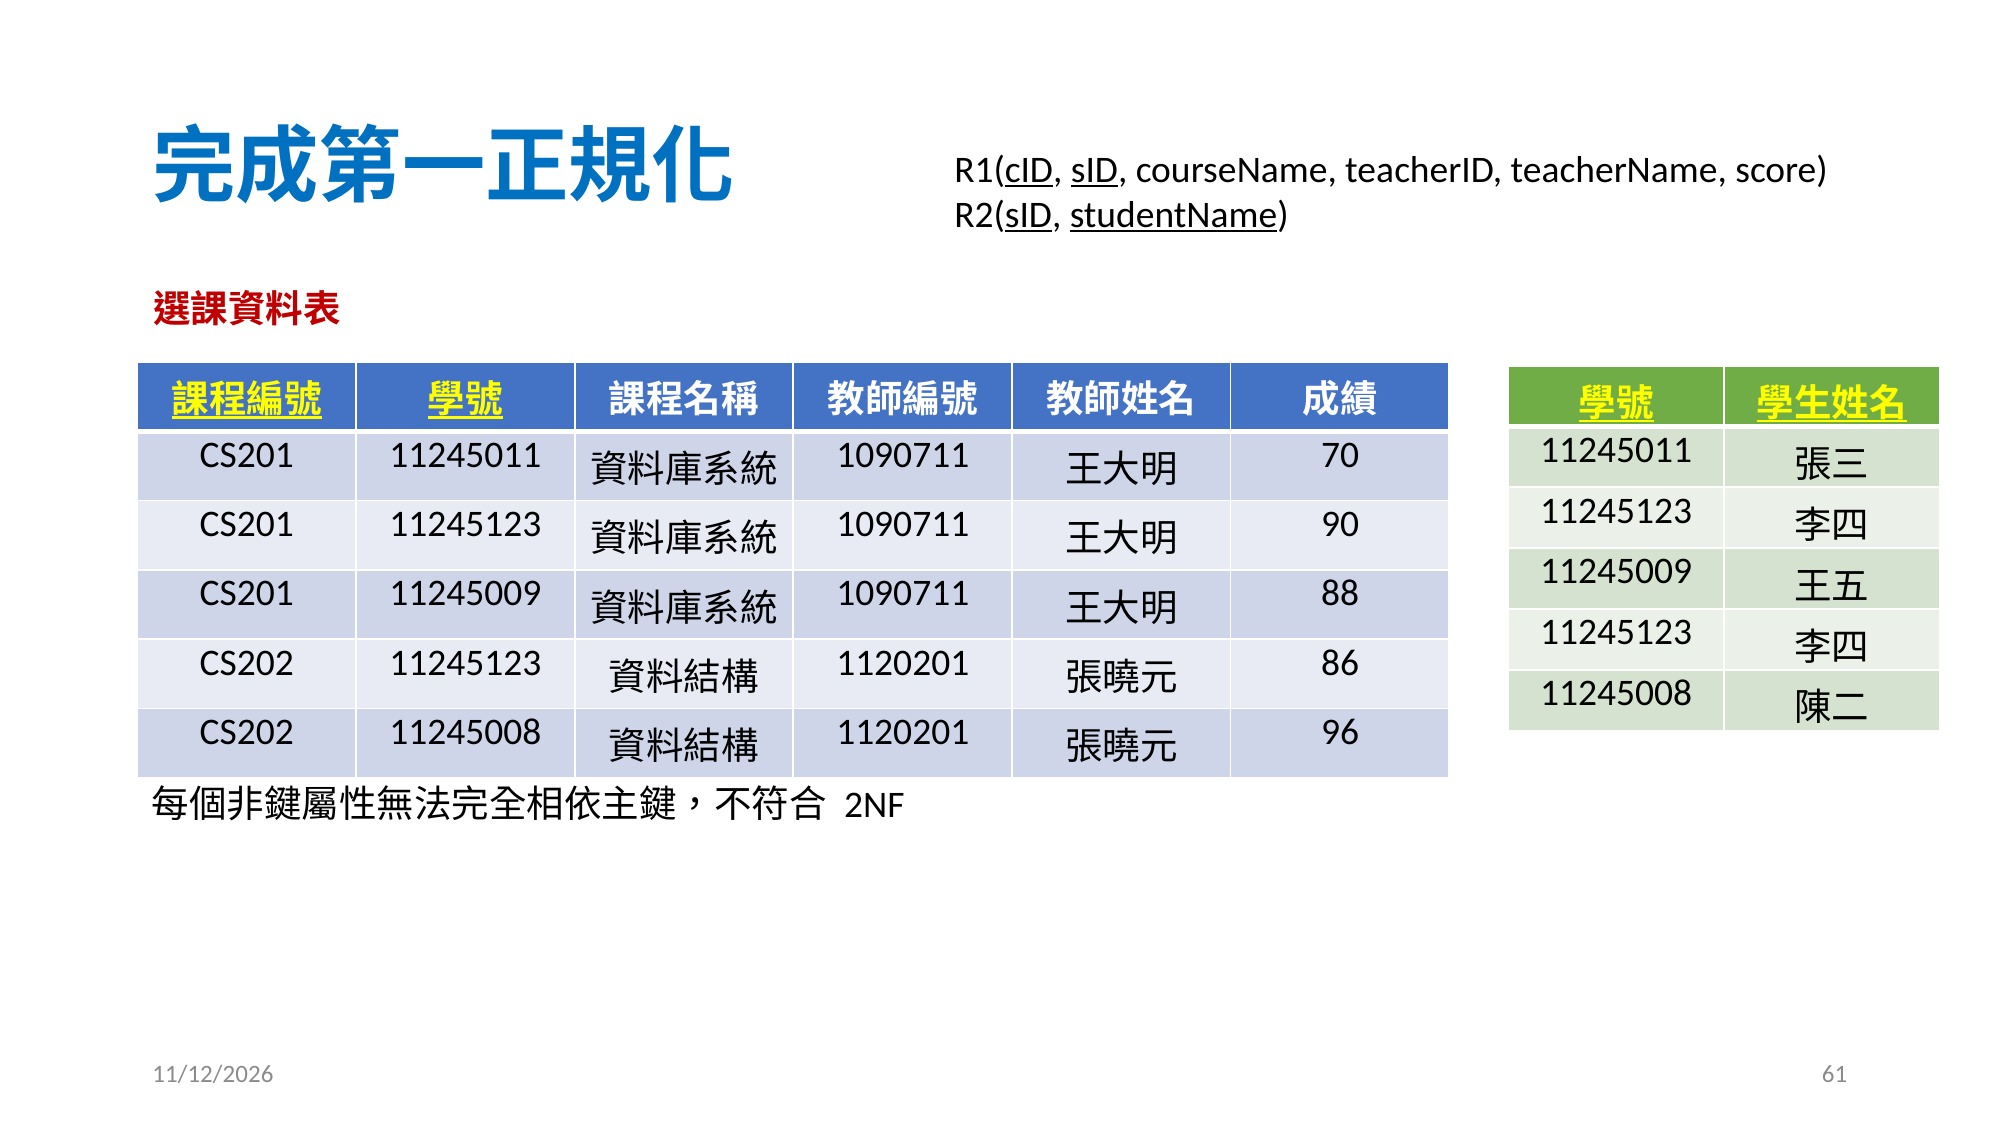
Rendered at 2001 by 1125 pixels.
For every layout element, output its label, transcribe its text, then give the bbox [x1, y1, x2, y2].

table_cell 11245009 [1509, 549, 1723, 608]
text_box 每個非鍵屬性無法完全相依主鍵，不符合 2NF [137, 773, 920, 833]
table_cell 資料庫系統 [576, 501, 792, 569]
table_cell 李四 [1725, 488, 1939, 547]
table_cell 11245008 [1509, 671, 1723, 730]
table_cell 70 [1231, 434, 1448, 500]
table_cell 資料庫系統 [576, 434, 792, 500]
table_cell 張曉元 [1013, 709, 1230, 777]
table_cell 11245123 [1509, 610, 1723, 669]
table_header 教師姓名 [1013, 363, 1230, 429]
table_cell 11245011 [1509, 429, 1723, 486]
table_cell 11245123 [357, 501, 574, 569]
table_cell 1090711 [794, 571, 1011, 638]
text_box 選課資料表 [138, 277, 356, 337]
table_cell 王大明 [1013, 434, 1230, 500]
table_cell CS201 [138, 434, 355, 500]
table_cell 1090711 [794, 434, 1011, 500]
table_cell CS201 [138, 501, 355, 569]
table_cell CS202 [138, 709, 355, 773]
table_header 學號 [1509, 367, 1723, 424]
text_box R1(cID, sID, courseName, teacherID, teacherName, score) R2(sID, studentName) [939, 137, 1844, 243]
table_cell 王大明 [1013, 501, 1230, 569]
table_header 課程編號 [138, 363, 355, 429]
table_cell 陳二 [1725, 671, 1939, 730]
table_cell 資料庫系統 [576, 571, 792, 638]
table_header 課程名稱 [576, 363, 792, 429]
table_cell 11245123 [357, 640, 574, 708]
table_cell 88 [1231, 571, 1448, 638]
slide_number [137, 1042, 588, 1103]
table_cell CS201 [138, 571, 355, 638]
table_cell 86 [1231, 640, 1448, 708]
table_cell 11245008 [357, 709, 574, 773]
table_header 教師編號 [794, 363, 1011, 429]
table_cell 90 [1231, 501, 1448, 569]
table_cell 王五 [1725, 549, 1939, 608]
table_cell CS202 [138, 640, 355, 708]
table_cell 1090711 [794, 501, 1011, 569]
table_cell 張曉元 [1013, 640, 1230, 708]
table_cell 李四 [1725, 610, 1939, 669]
table_header 學號 [357, 363, 574, 429]
title 完成第一正規化 [137, 59, 1863, 278]
table_header 學生姓名 [1725, 367, 1939, 424]
table_cell 王大明 [1013, 571, 1230, 638]
table_cell 11245009 [357, 571, 574, 638]
table_cell 1120201 [794, 640, 1011, 708]
table_cell 資料結構 [576, 709, 792, 773]
slide_number 61 [1412, 1042, 1863, 1103]
table_cell 資料結構 [576, 640, 792, 708]
table_cell 11245123 [1509, 488, 1723, 547]
table_cell 96 [1231, 709, 1448, 777]
table_header 成績 [1231, 363, 1448, 429]
table_cell 11245011 [357, 434, 574, 500]
table_cell 1120201 [794, 709, 1011, 777]
table_cell 張三 [1725, 429, 1939, 486]
